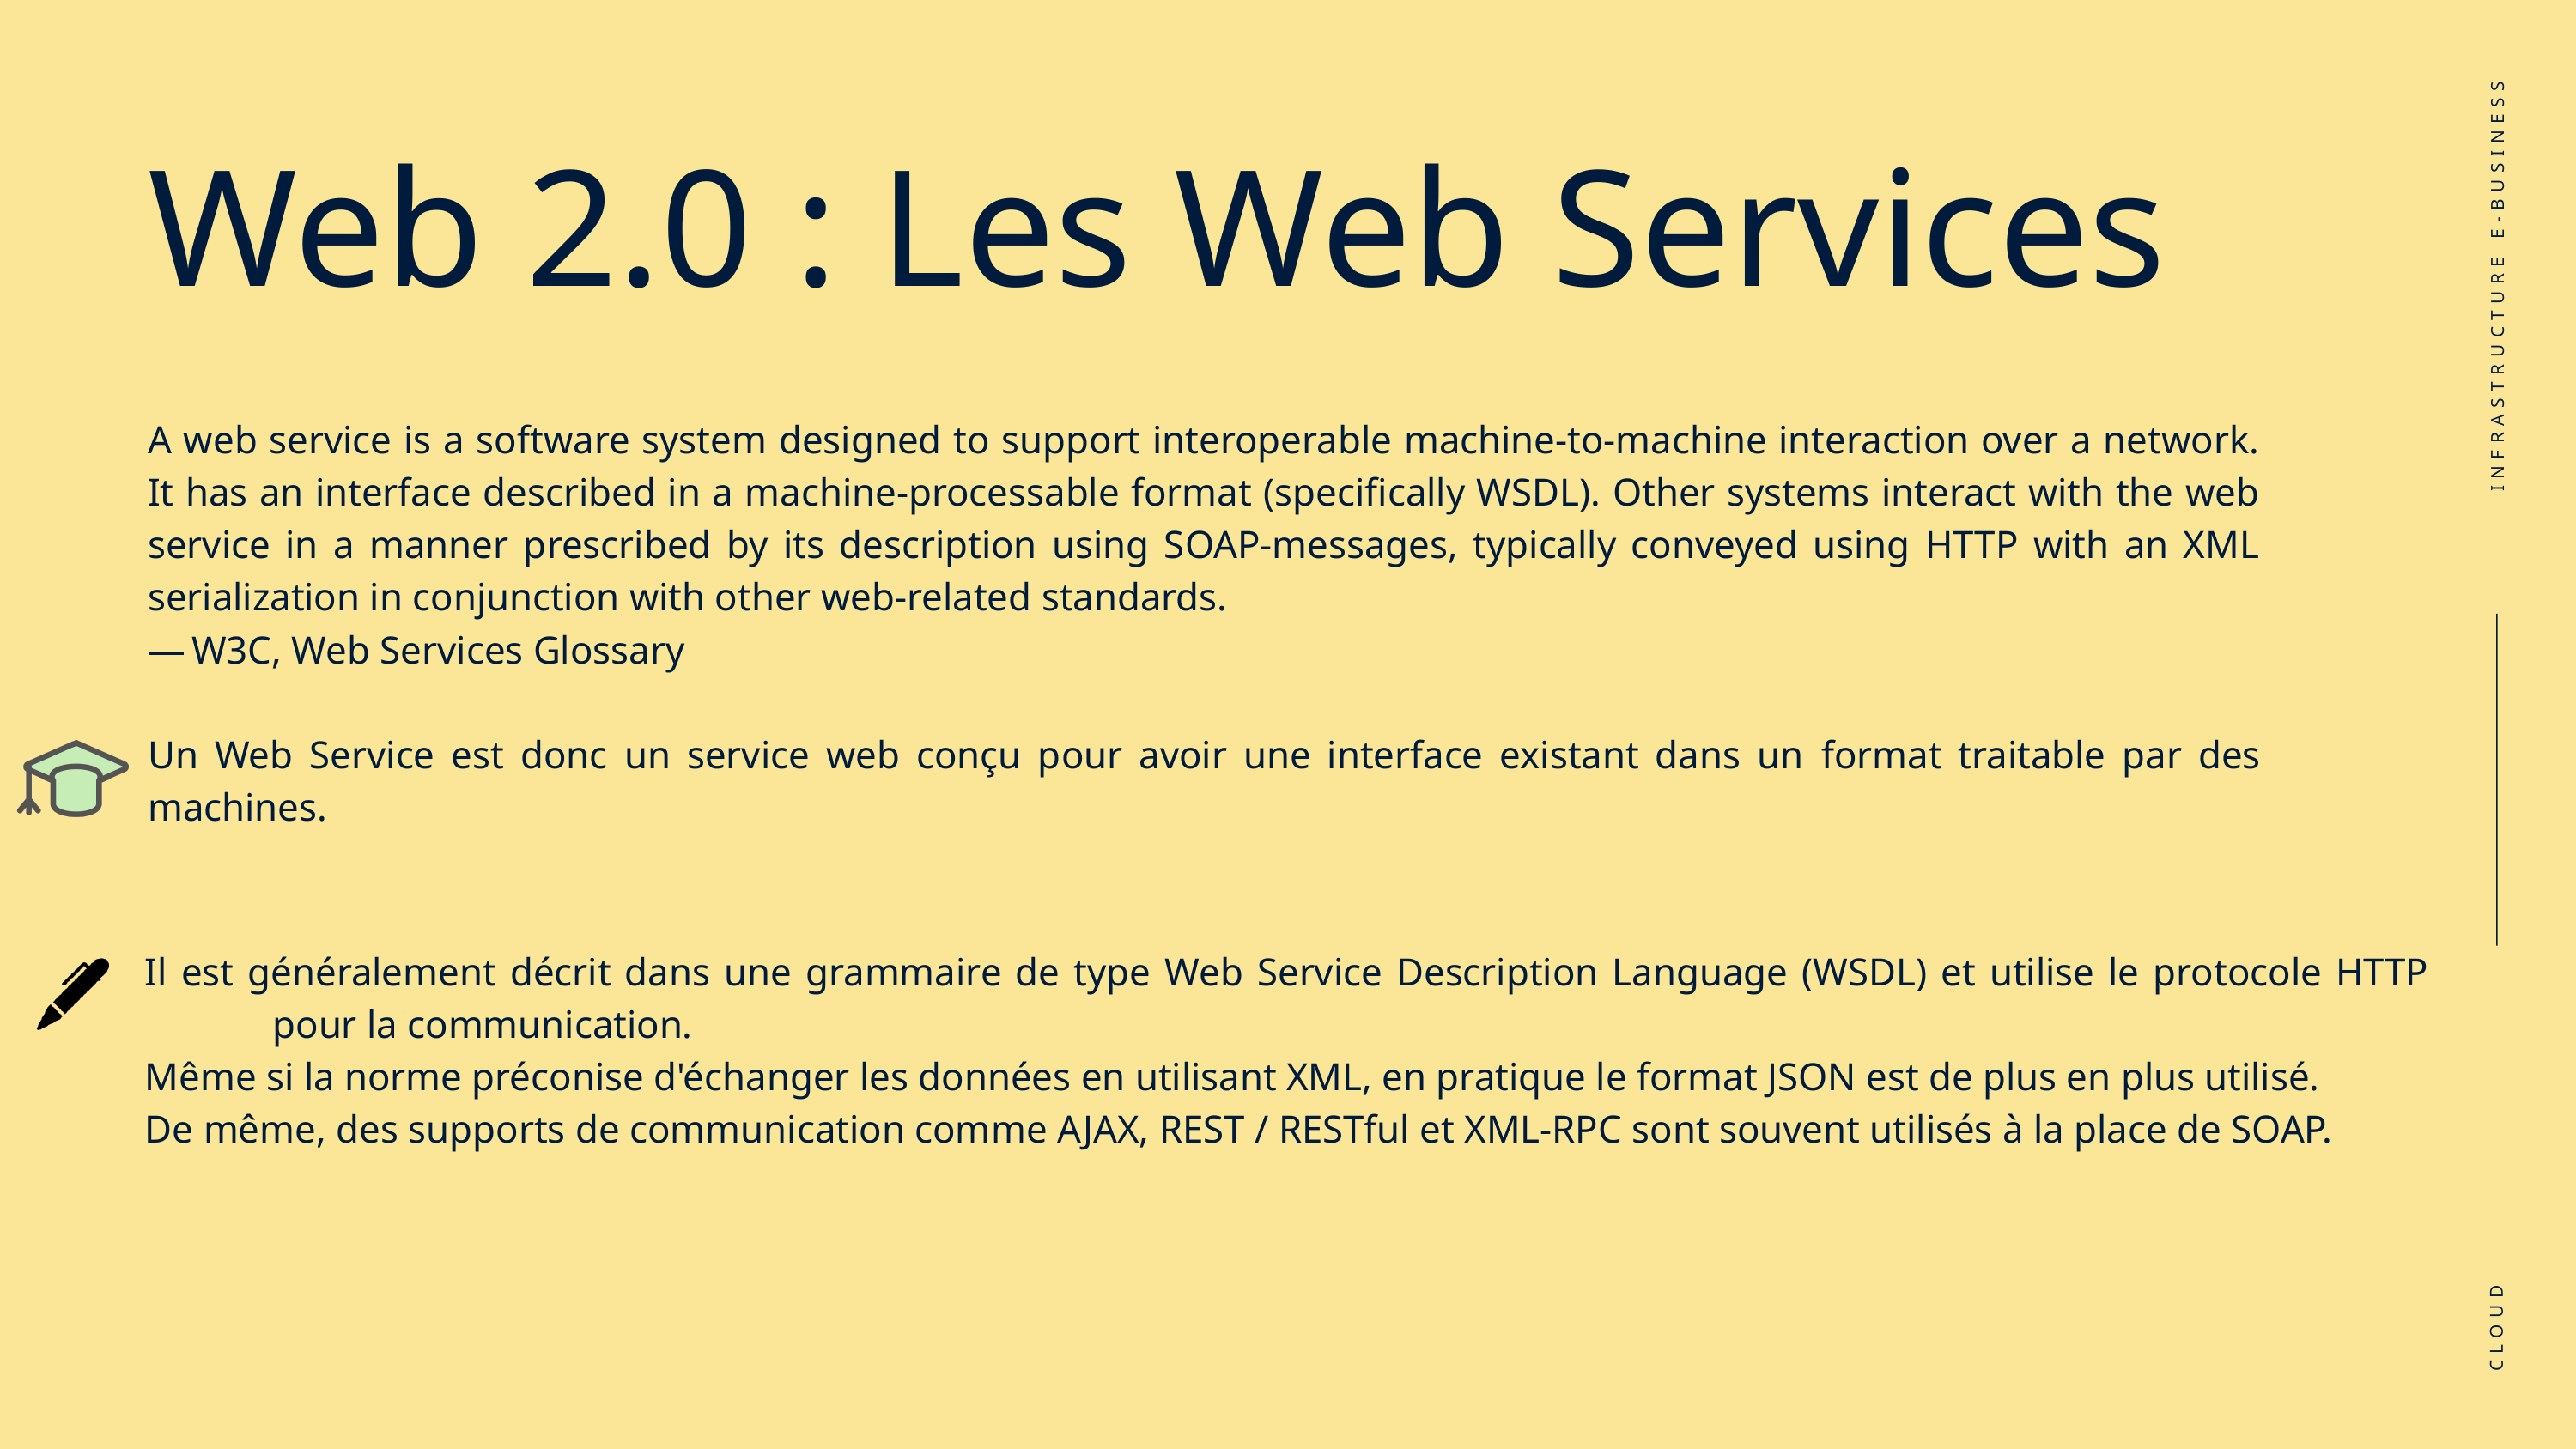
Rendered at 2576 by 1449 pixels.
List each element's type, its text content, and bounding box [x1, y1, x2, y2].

picture [16, 740, 129, 817]
picture [32, 953, 110, 1030]
text_box INFRASTRUCTURE E-BUSINESS [2487, 82, 2508, 614]
text_box CLOUD [2486, 925, 2506, 1372]
text_box A web service is a software system designed to support interoperable machine-to-machine interaction over a network. It has an interface described in a machine-processable format (specifically WSDL). Other systems interact with the web service in a manner prescribed by its description using SOAP-messages, typically conveyed using HTTP with an XML serialization in conjunction with other web-related standards. — W3C, Web Services Glossary Un Web Service est donc un service web conçu pour avoir une interface existant dans un format traitable par des machines. [148, 408, 2262, 882]
text_box Il est généralement décrit dans une grammaire de type Web Service Description Language (WSDL) et utilise le protocole HTTP pour la communication. Même si la norme préconise d'échanger les données en utilisant XML, en pratique le format JSON est de plus en plus utilisé. De même, des supports de communication comme AJAX, REST / RESTful et XML-RPC sont souvent utilisés à la place de SOAP. [144, 940, 2432, 1151]
text_box Web 2.0 : Les Web Services [148, 93, 2401, 319]
